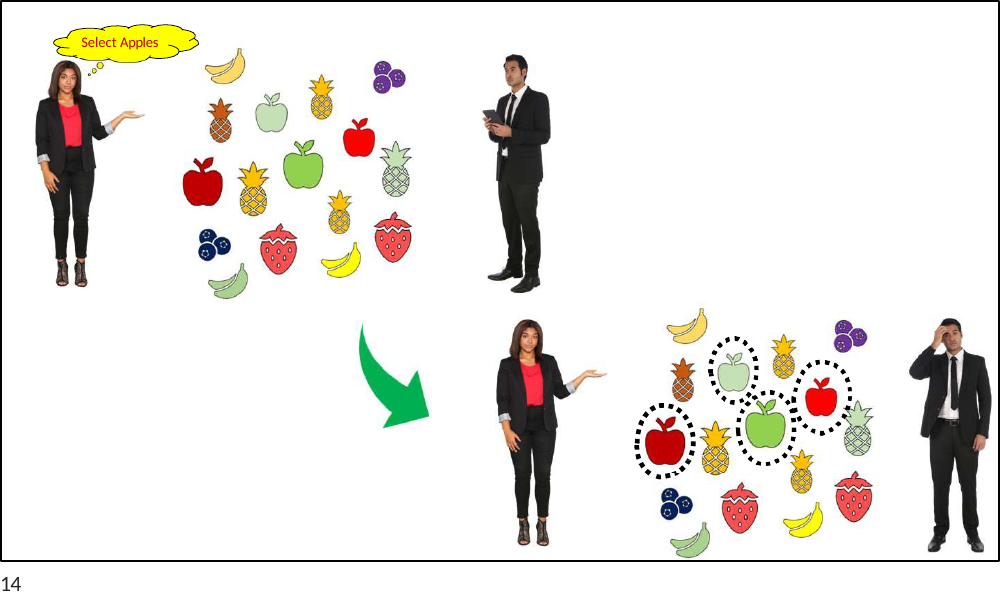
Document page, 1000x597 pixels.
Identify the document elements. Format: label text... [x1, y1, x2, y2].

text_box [33, 42, 992, 563]
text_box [52, 24, 200, 41]
text_box 14 [0, 567, 25, 596]
text_box [0, 0, 999, 562]
